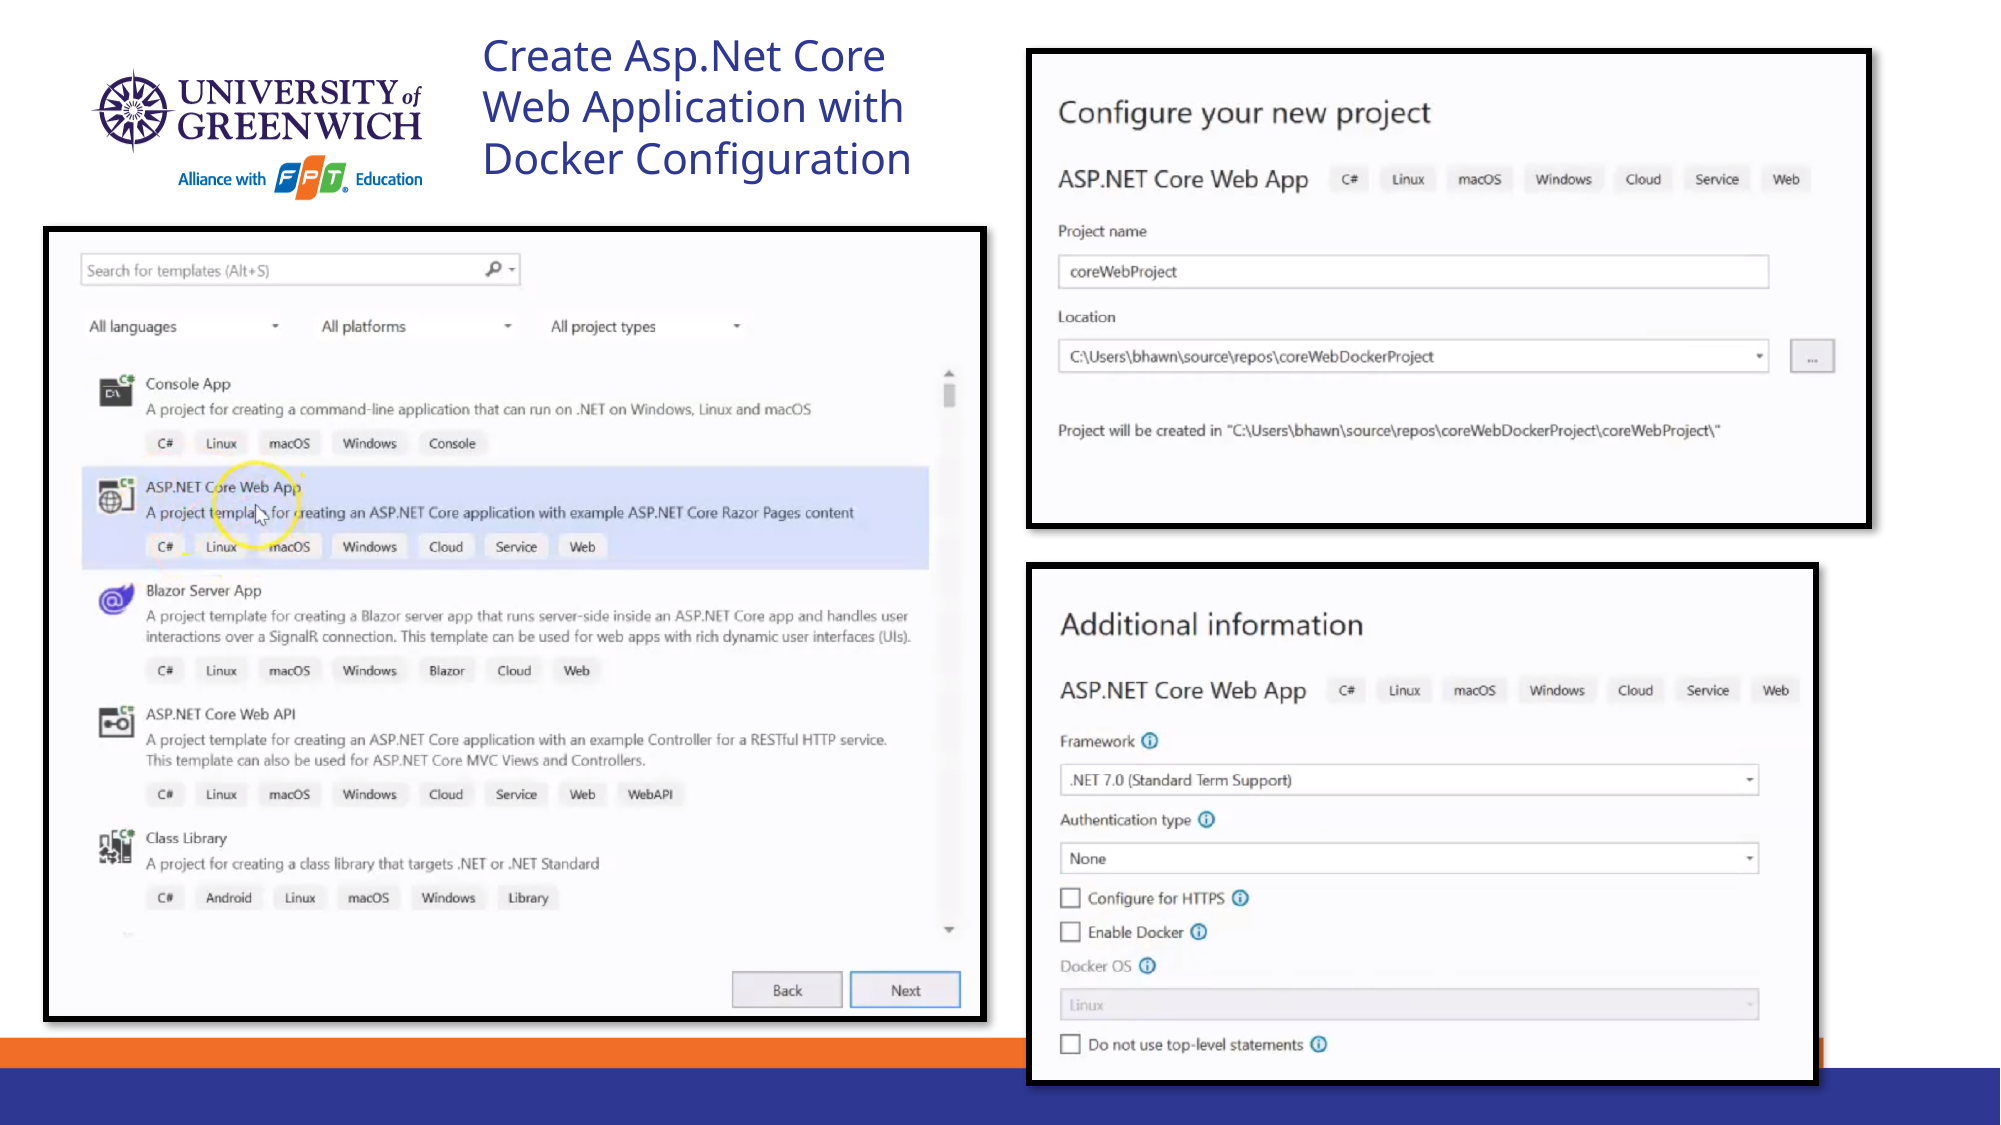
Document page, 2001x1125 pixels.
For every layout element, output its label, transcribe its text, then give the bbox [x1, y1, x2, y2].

title Create Asp.Net Core Web Application with Docker Configuration [464, 22, 1000, 189]
picture [0, 0, 2000, 1125]
